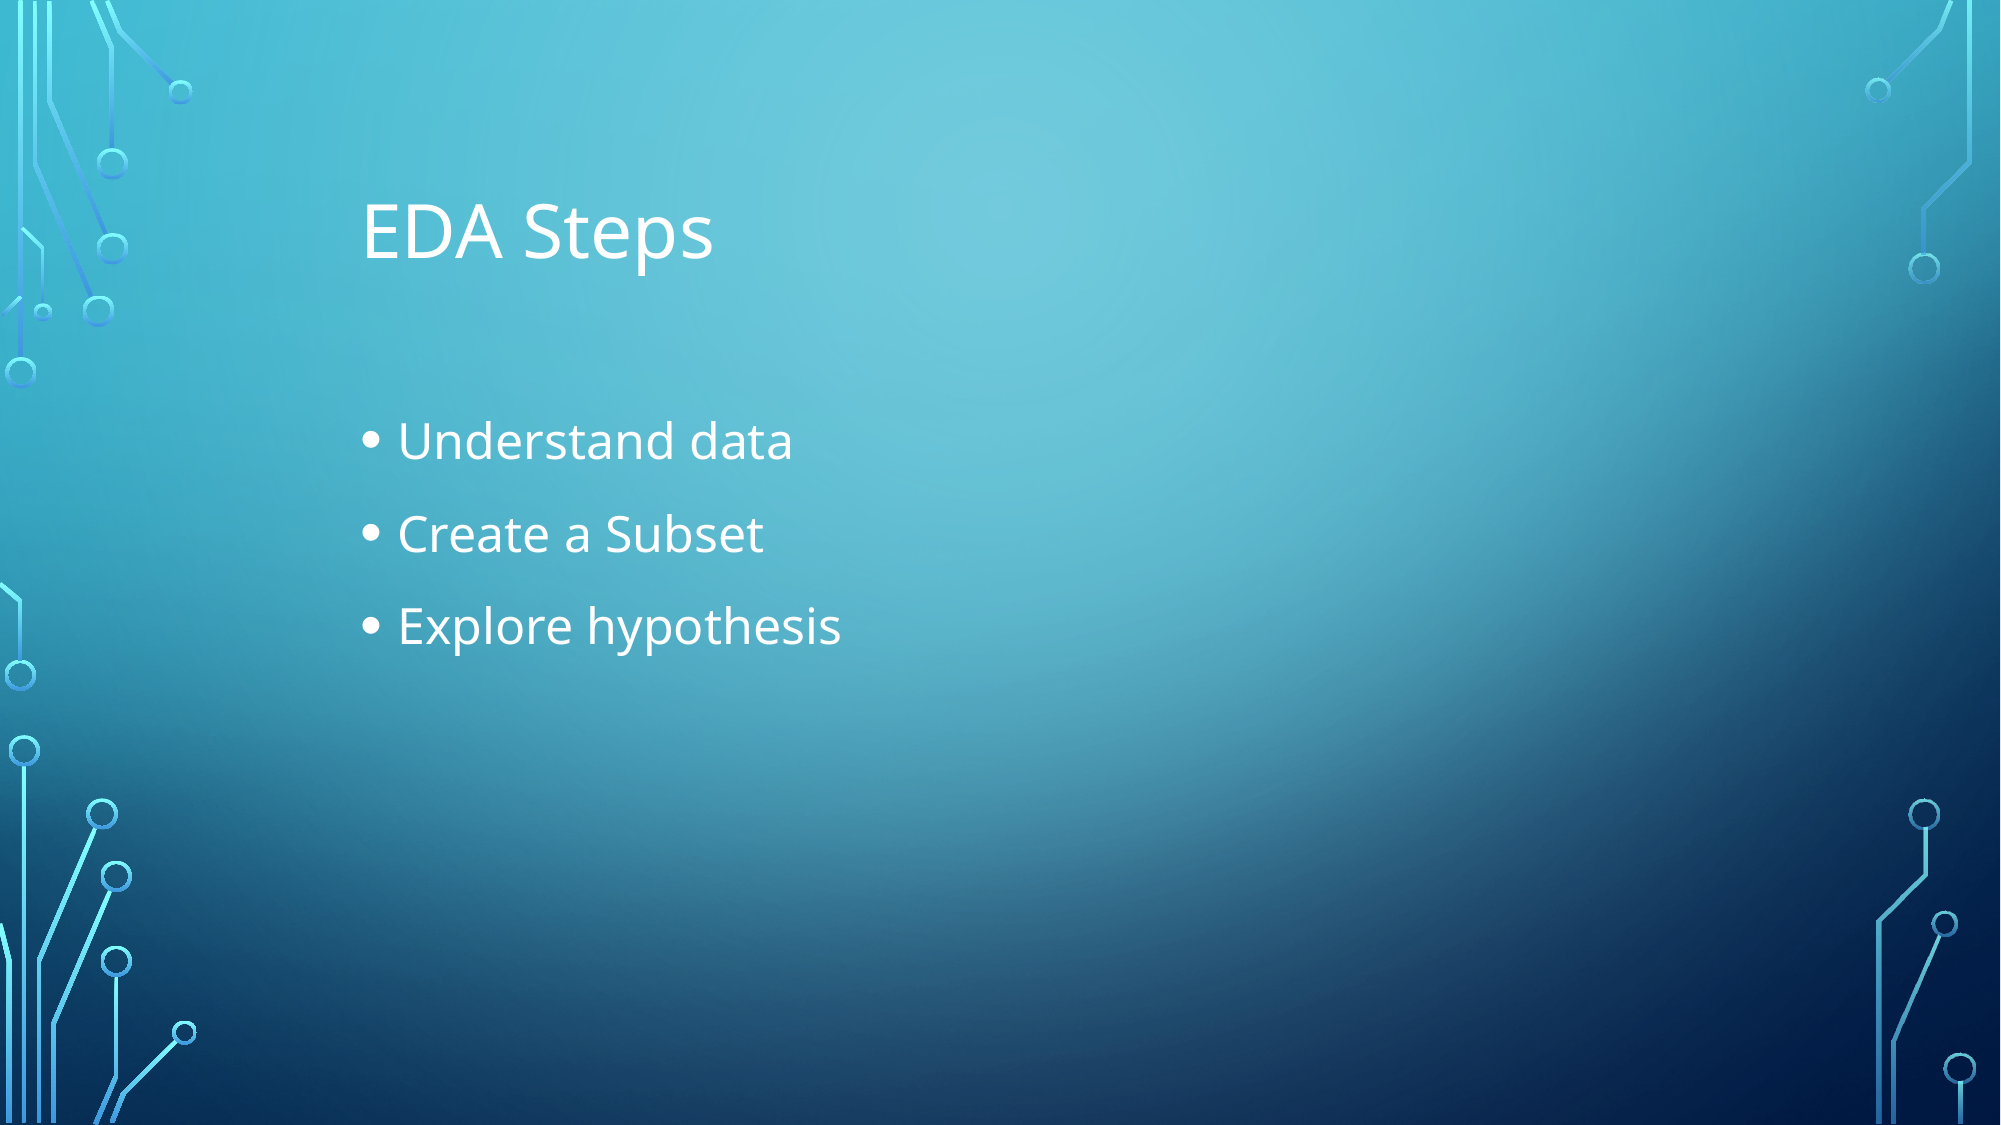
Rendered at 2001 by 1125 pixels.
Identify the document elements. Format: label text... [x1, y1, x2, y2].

list Understand data Create a Subset Explore hypothesis [345, 389, 1146, 971]
title EDA Steps [345, 112, 1970, 356]
